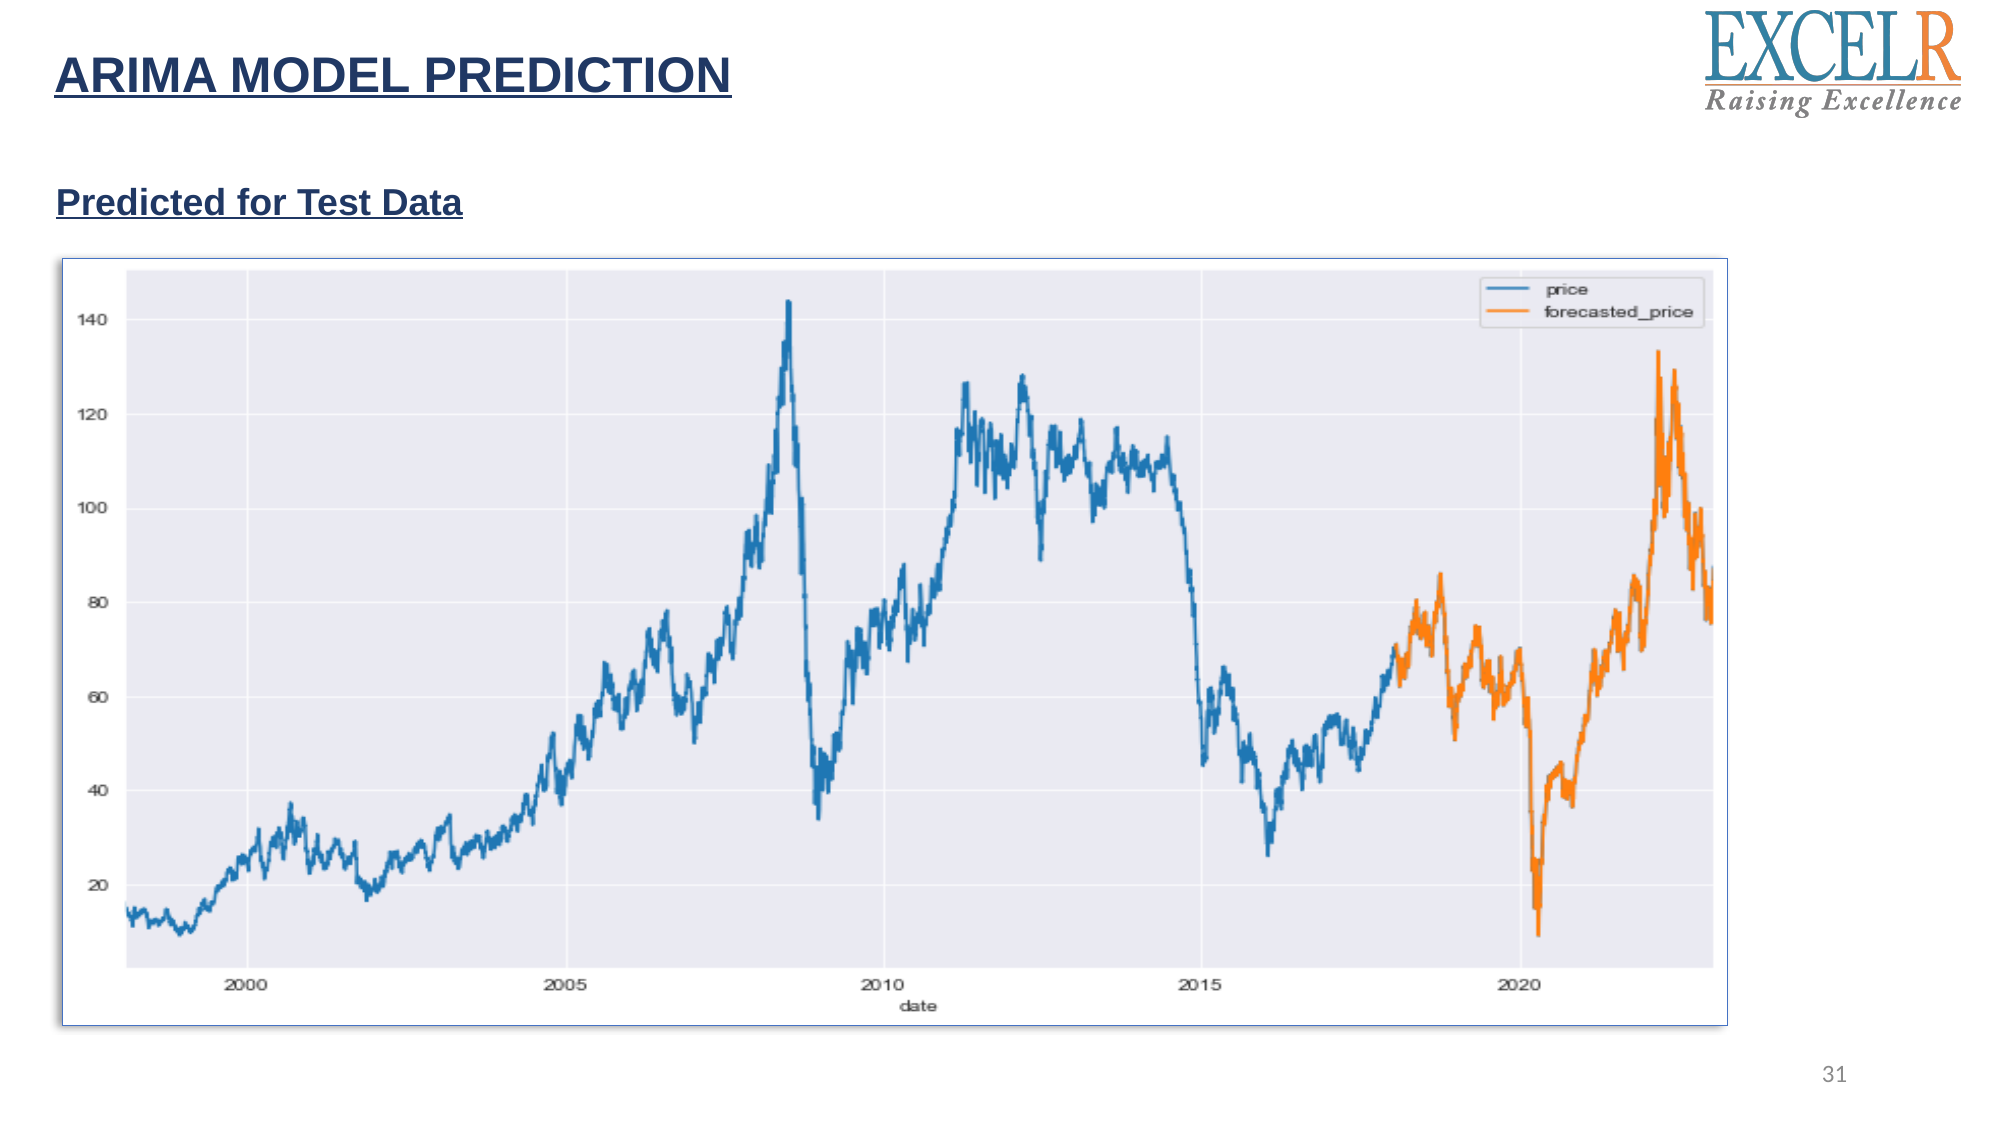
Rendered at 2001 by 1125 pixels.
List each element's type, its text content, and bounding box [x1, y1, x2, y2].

slide_number 31 [1412, 1042, 1863, 1103]
picture [1705, 10, 1961, 118]
text_box ARIMA MODEL PREDICTION [39, 20, 1633, 111]
text_box Predicted for Test Data [41, 170, 1043, 230]
picture [62, 258, 1728, 1026]
